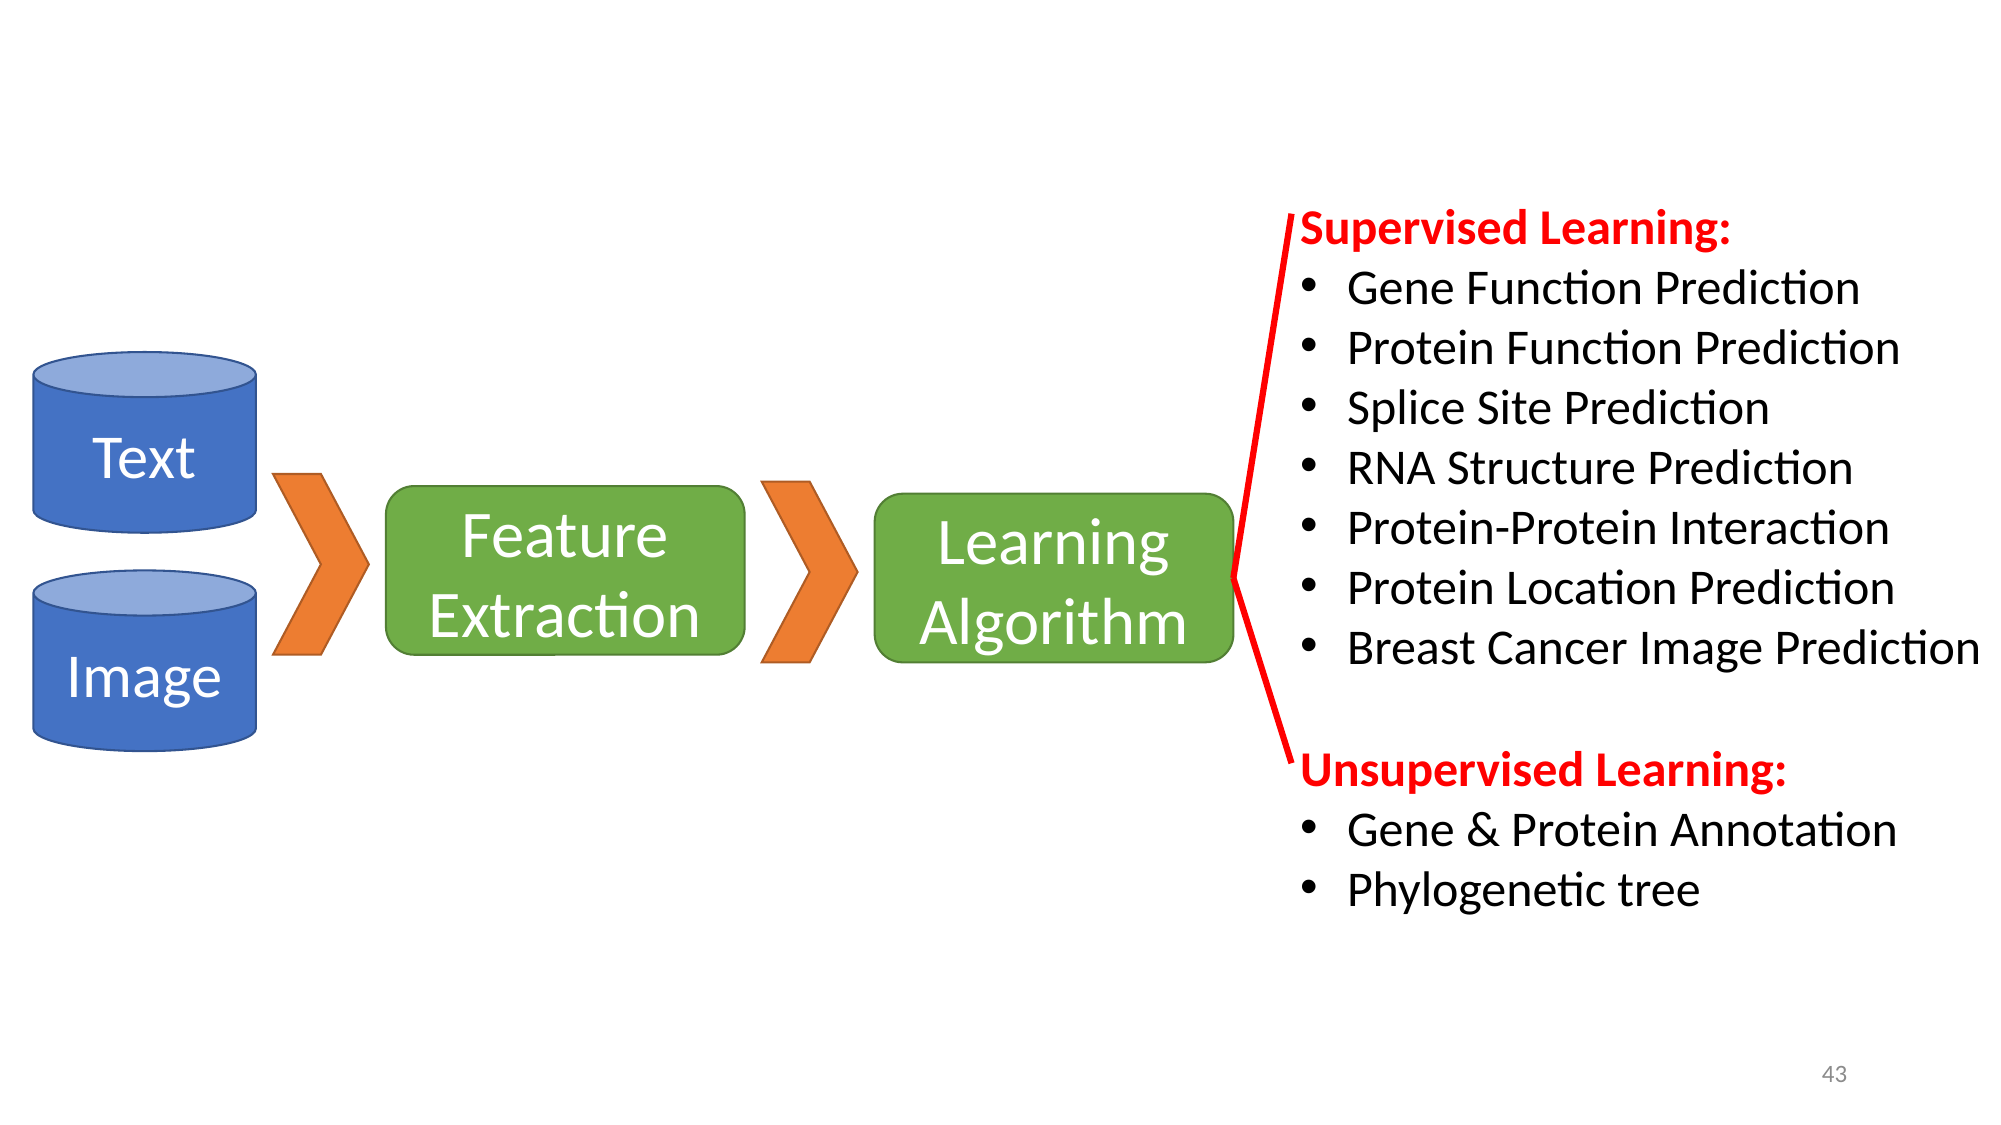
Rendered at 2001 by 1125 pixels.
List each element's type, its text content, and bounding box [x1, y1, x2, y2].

text_box Feature Extraction [384, 485, 746, 656]
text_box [1233, 577, 1292, 764]
text_box [271, 472, 371, 656]
text_box Text [32, 350, 257, 534]
text_box [760, 480, 859, 664]
text_box Image [32, 569, 257, 753]
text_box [1233, 213, 1292, 577]
text_box Unsupervised Learning: Gene & Protein Annotation Phylogenetic tree [1285, 728, 1914, 924]
slide_number 43 [1412, 1042, 1863, 1103]
text_box Supervised Learning: Gene Function Prediction Protein Function Prediction Splice Site Prediction RNA Structure Prediction Protein-Protein Interaction Protein Location Prediction Breast Cancer Image Prediction [1285, 186, 1997, 682]
text_box Learning Algorithm [873, 492, 1233, 664]
